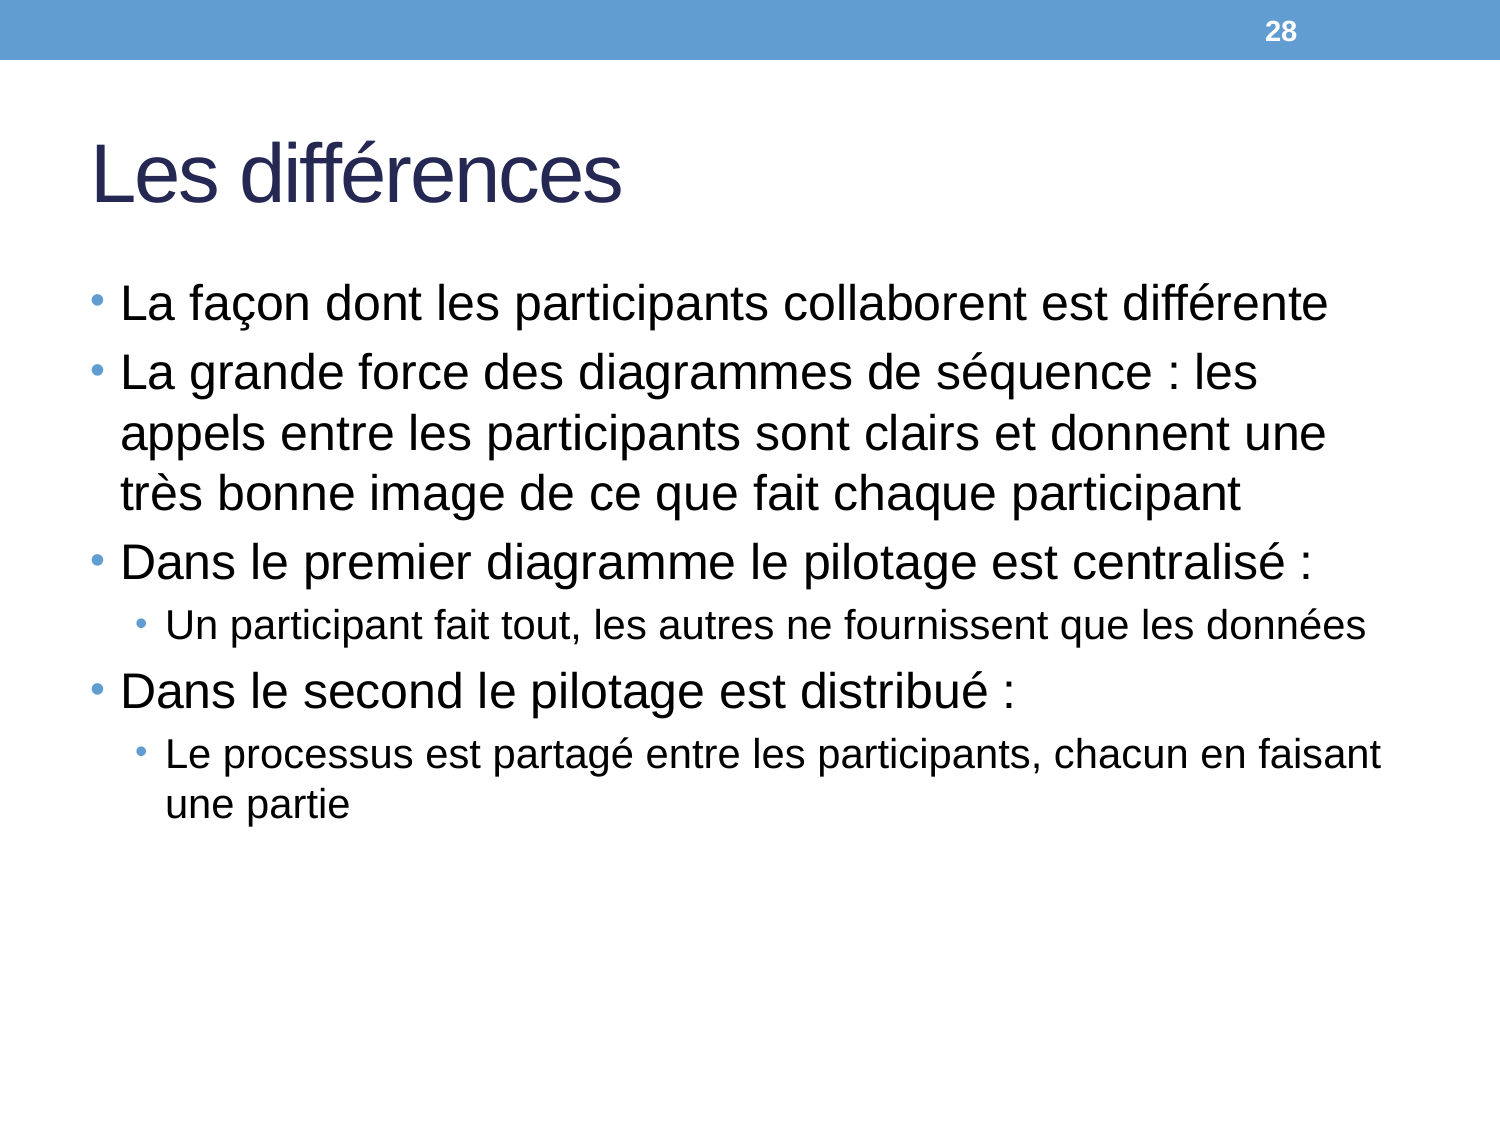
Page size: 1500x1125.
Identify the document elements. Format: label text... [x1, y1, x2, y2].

title Les différences [75, 87, 1425, 250]
slide_number 28 [1250, 3, 1425, 57]
list La façon dont les participants collaborent est différente La grande force des diagrammes de séquence : les appels entre les participants sont clairs et donnent une très bonne image de ce que fait chaque participant Dans le premier diagramme le pilotage est centralisé : Un participant fait tout, les autres ne fournissent que les données Dans le second le pilotage est distribué : Le processus est partagé entre les participants, chacun en faisant une partie [75, 262, 1425, 1063]
